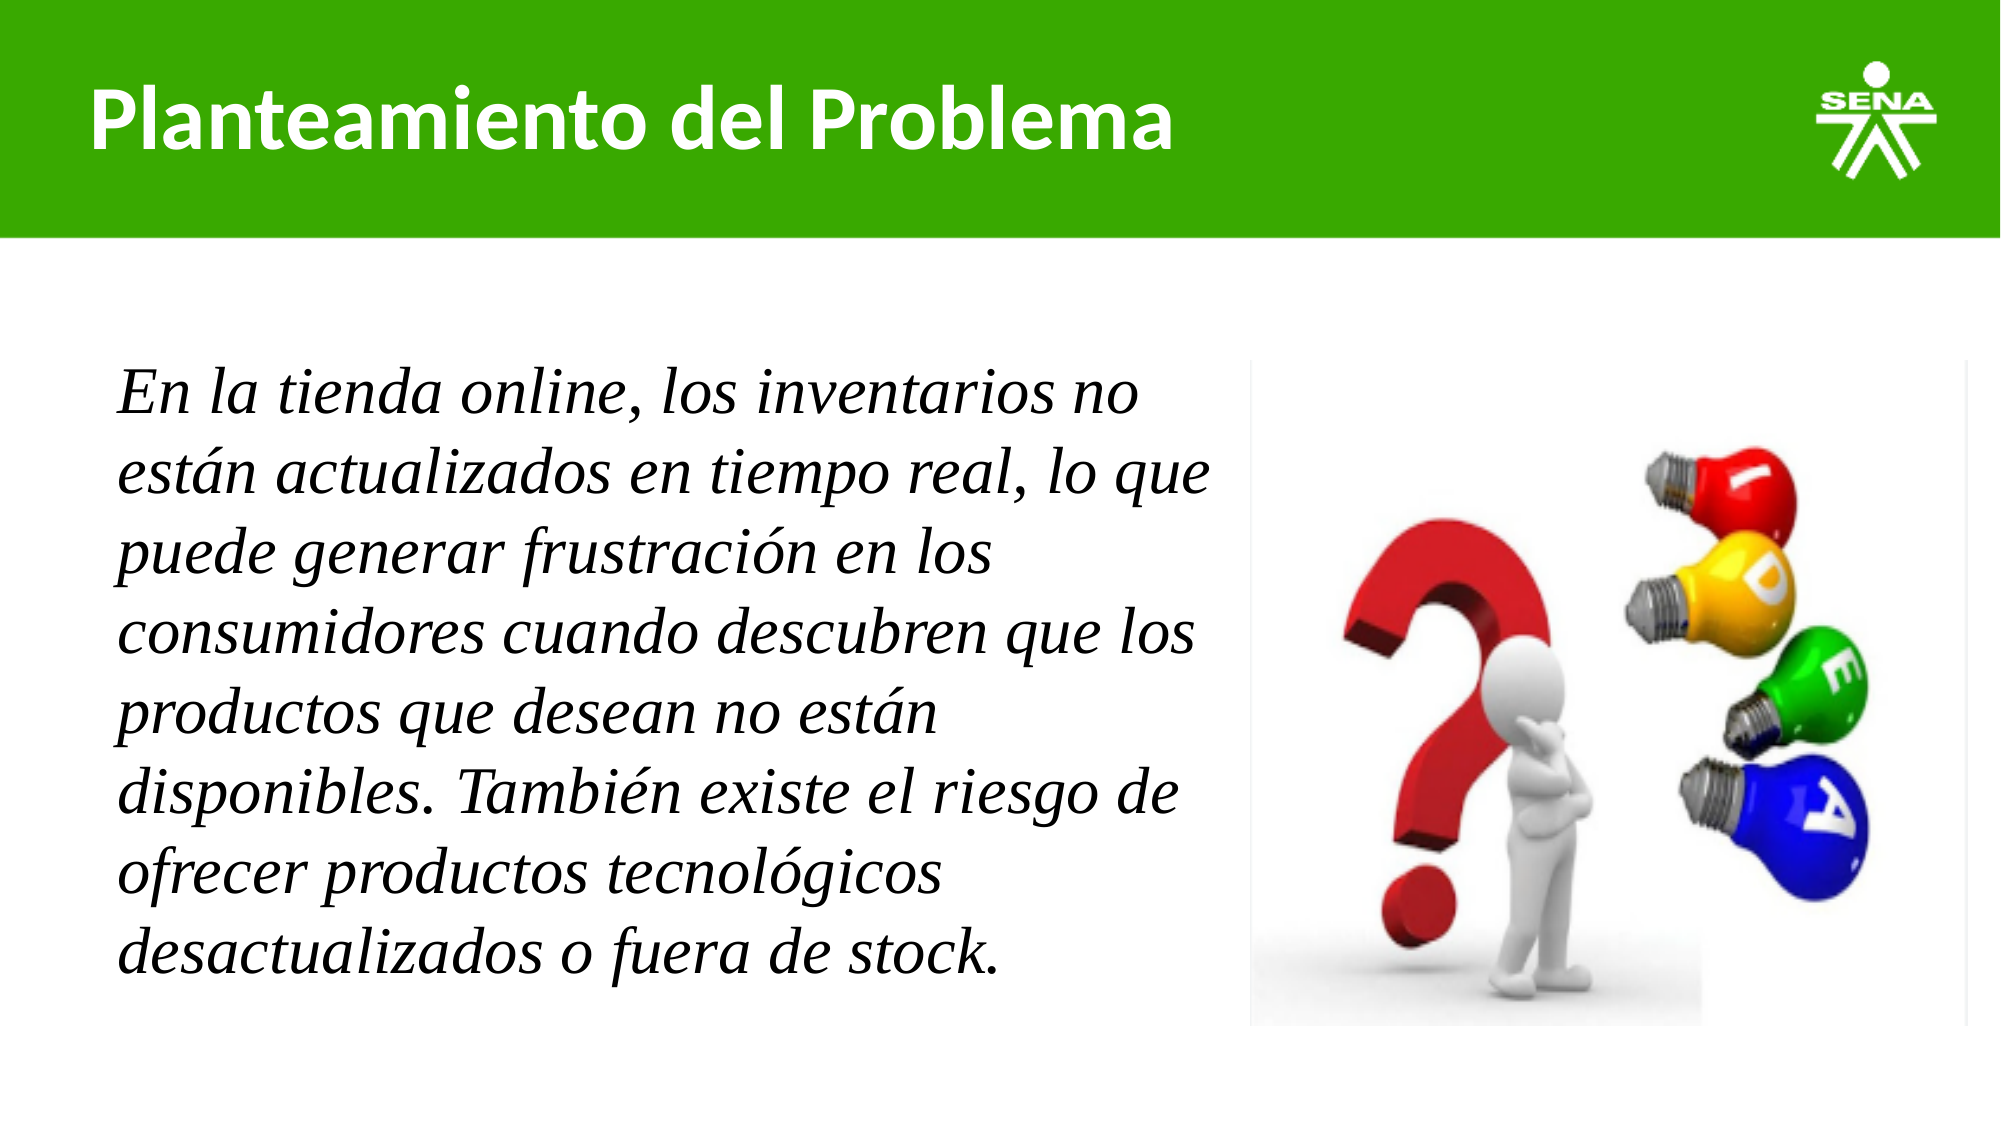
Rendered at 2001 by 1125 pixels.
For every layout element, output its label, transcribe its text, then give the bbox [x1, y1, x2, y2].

text_box En la tienda online, los inventarios no están actualizados en tiempo real, lo que puede generar frustración en los consumidores cuando descubren que los productos que desean no están disponibles. También existe el riesgo de ofrecer productos tecnológicos desactualizados o fuera de stock. [102, 339, 1263, 962]
title Planteamiento del Problema [74, 18, 1800, 236]
picture [0, 0, 2001, 1125]
